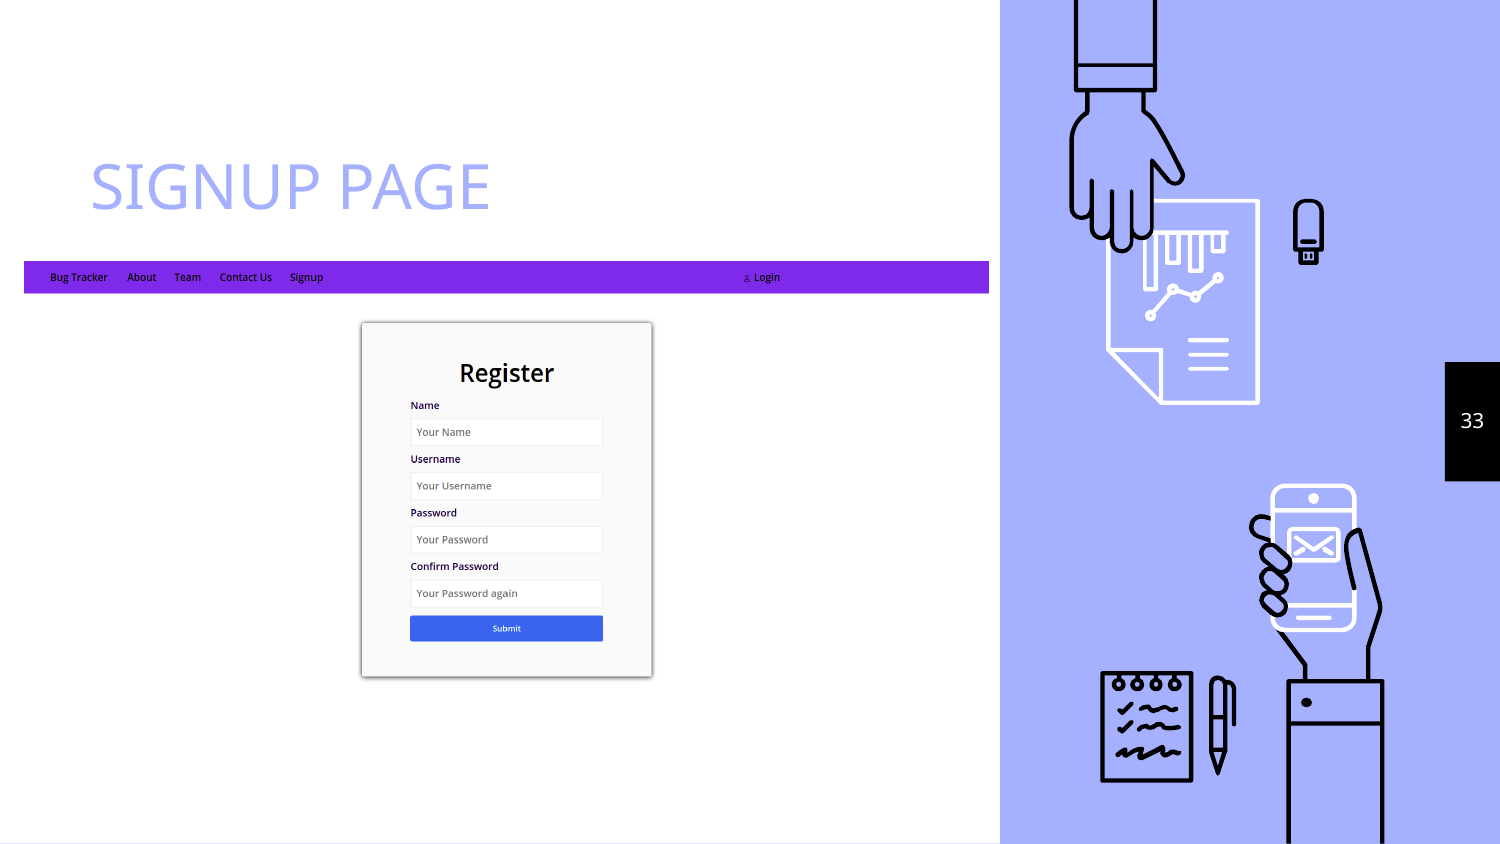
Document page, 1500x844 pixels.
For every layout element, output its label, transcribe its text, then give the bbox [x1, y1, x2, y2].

slide_number ‹#› [1444, 362, 1500, 482]
title SIGNUP PAGE [75, 96, 918, 237]
picture [24, 261, 989, 819]
